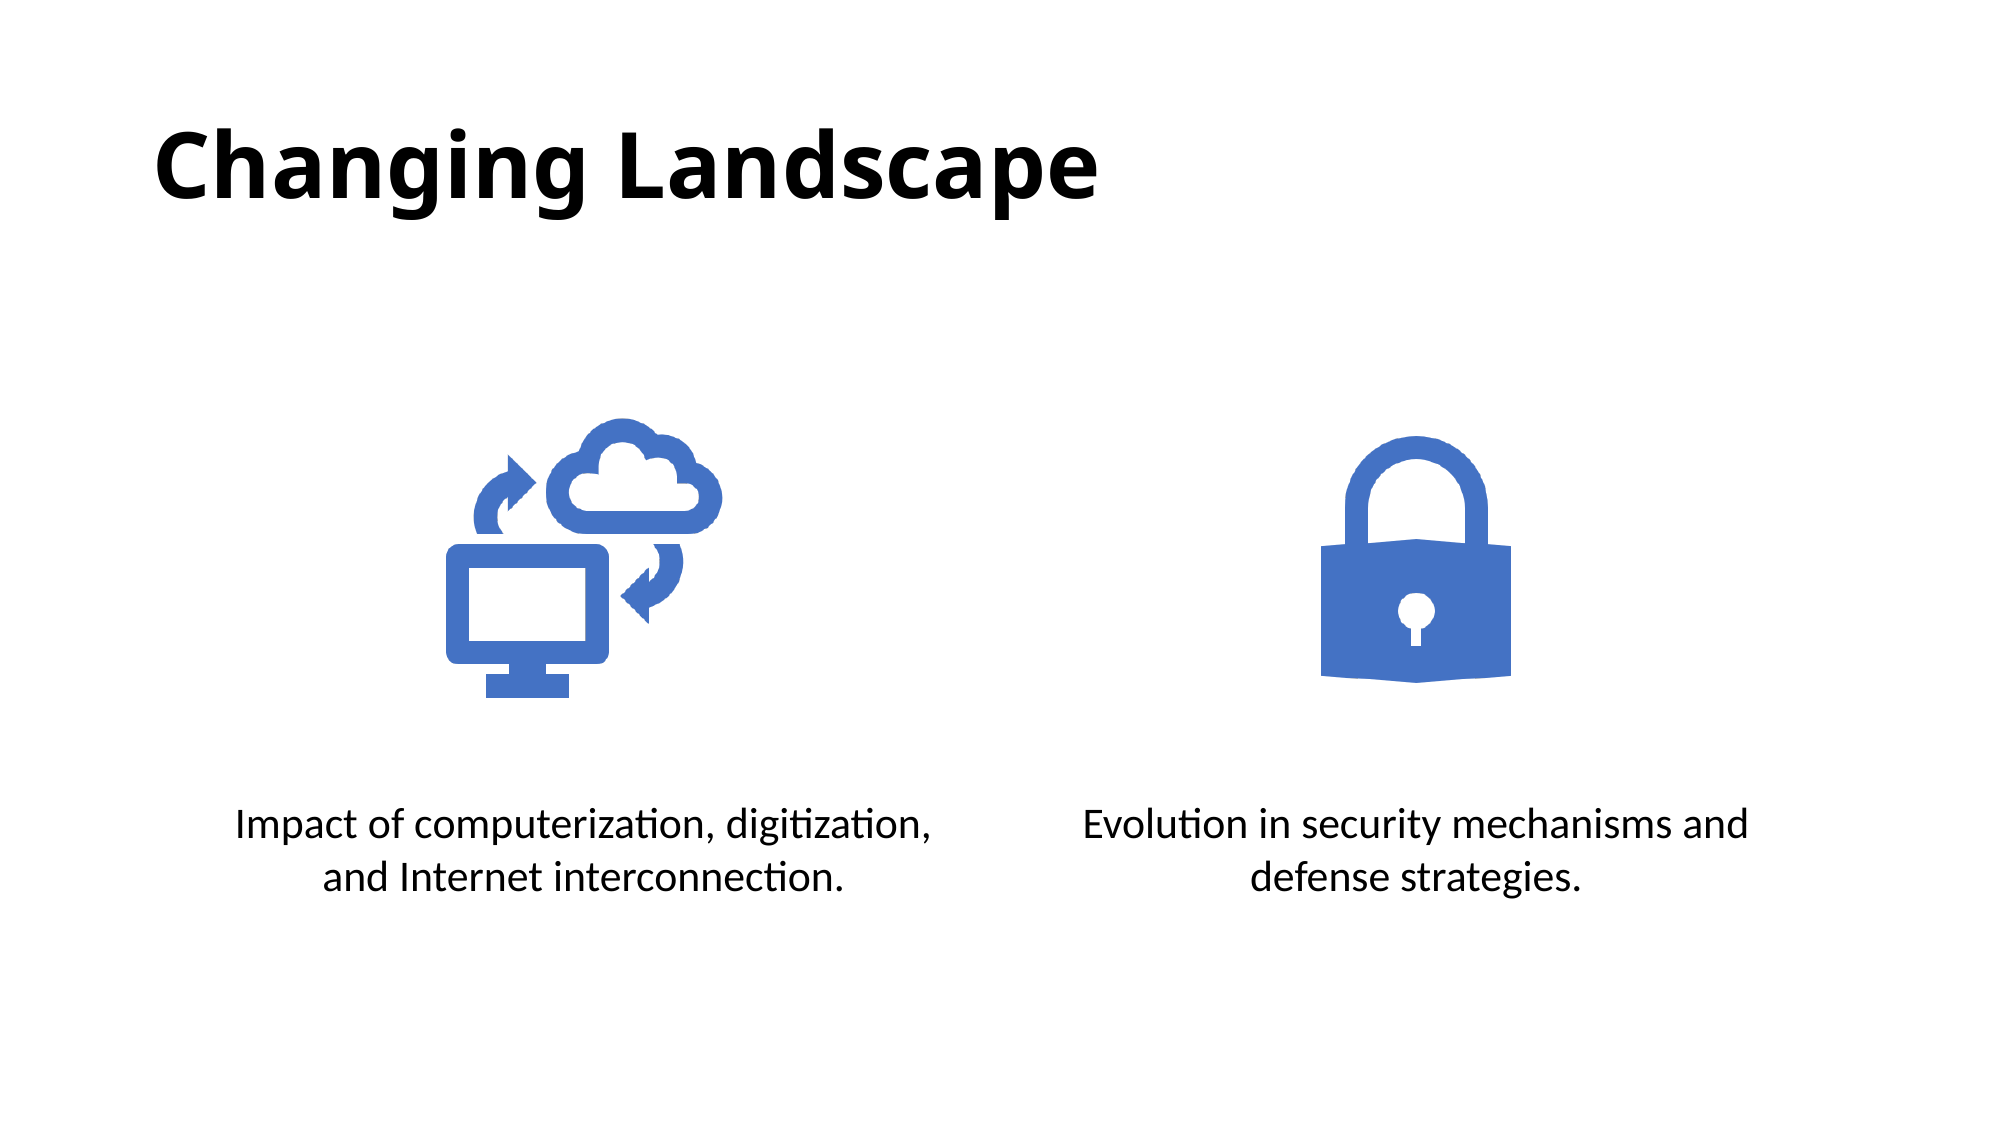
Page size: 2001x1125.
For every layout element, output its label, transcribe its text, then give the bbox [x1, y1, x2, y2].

title Changing Landscape [137, 59, 1863, 278]
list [137, 299, 1863, 1014]
